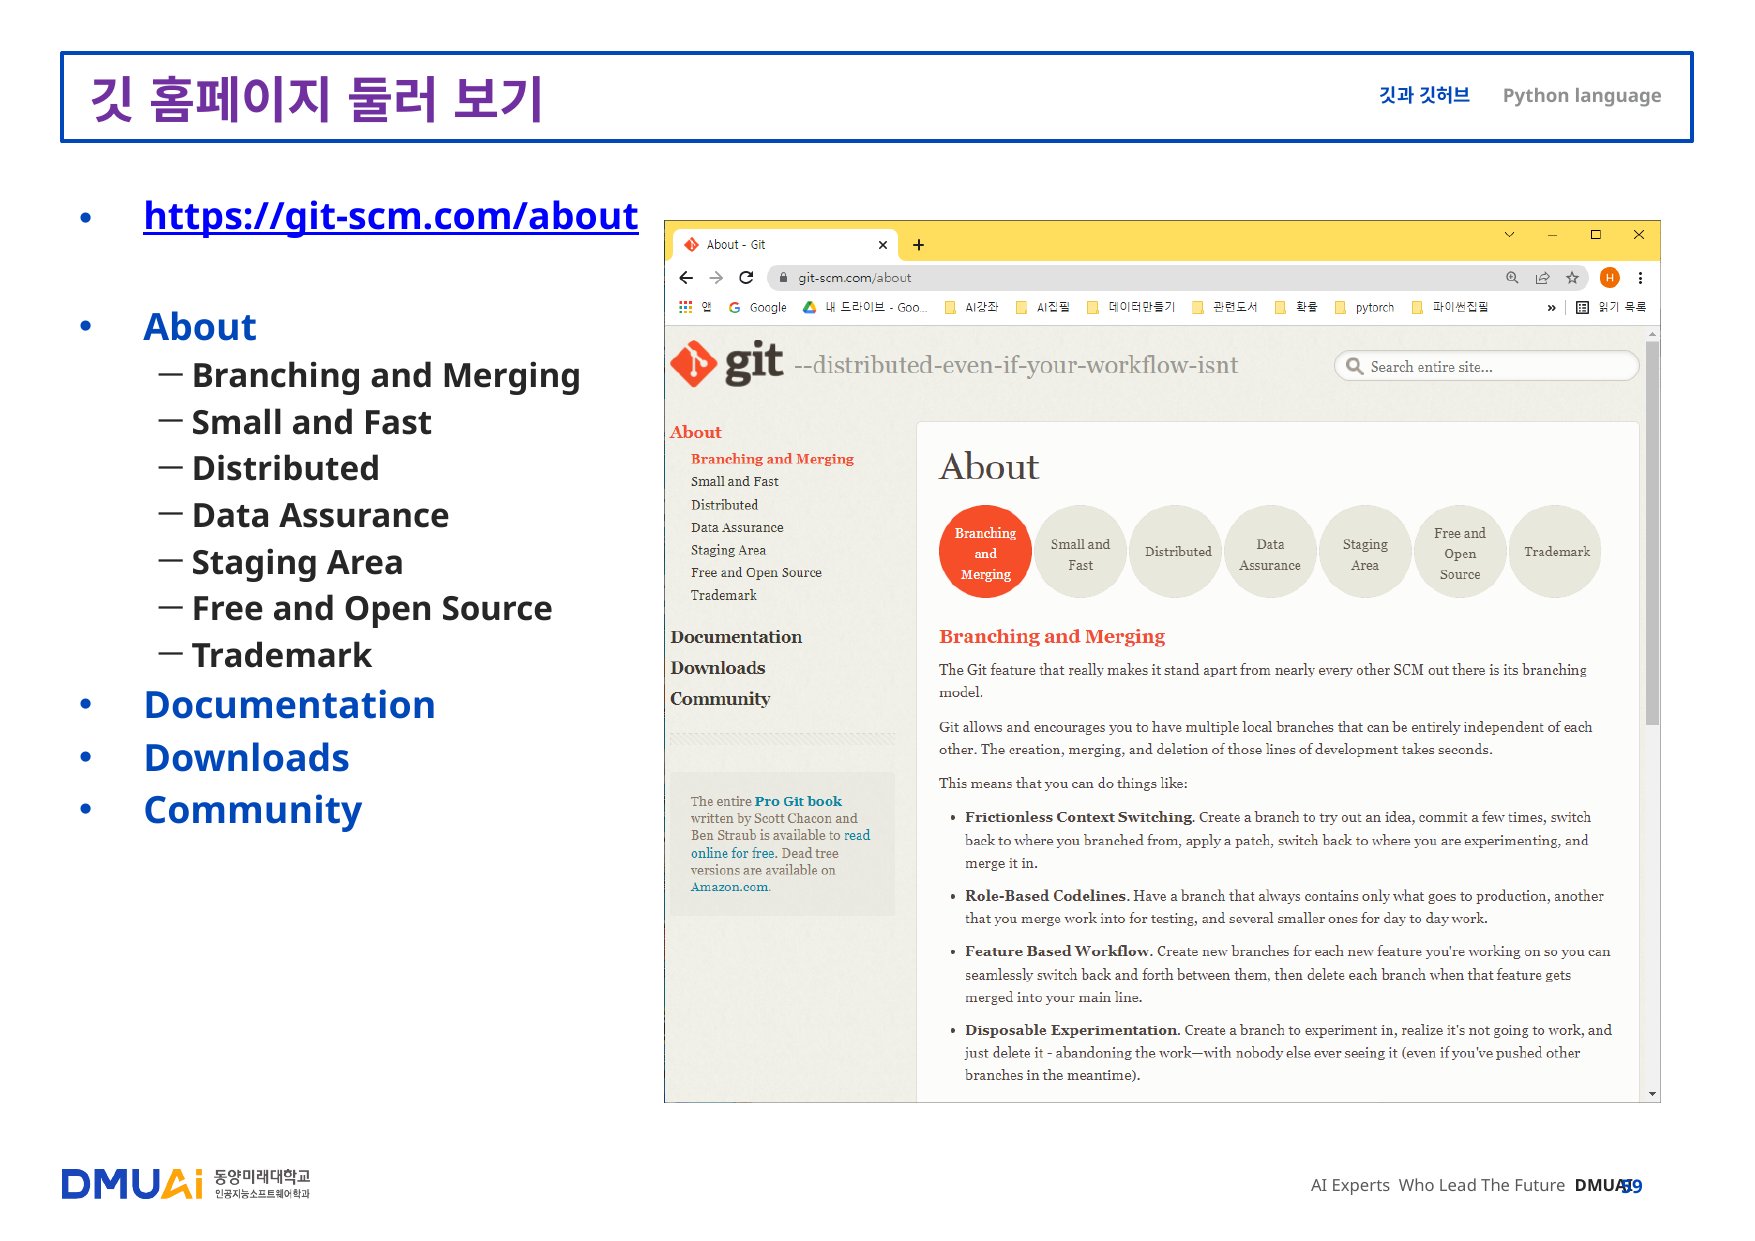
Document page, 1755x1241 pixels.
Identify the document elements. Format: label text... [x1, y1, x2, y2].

list https://git-scm.com/about About Branching and Merging Small and Fast Distributed Data Assurance Staging Area Free and Open Source Trademark Documentation Downloads Community [62, 183, 1681, 1140]
picture [62, 1169, 310, 1199]
title 깃 홈페이지 둘러 보기 [72, 69, 1586, 128]
picture [664, 220, 1661, 1103]
